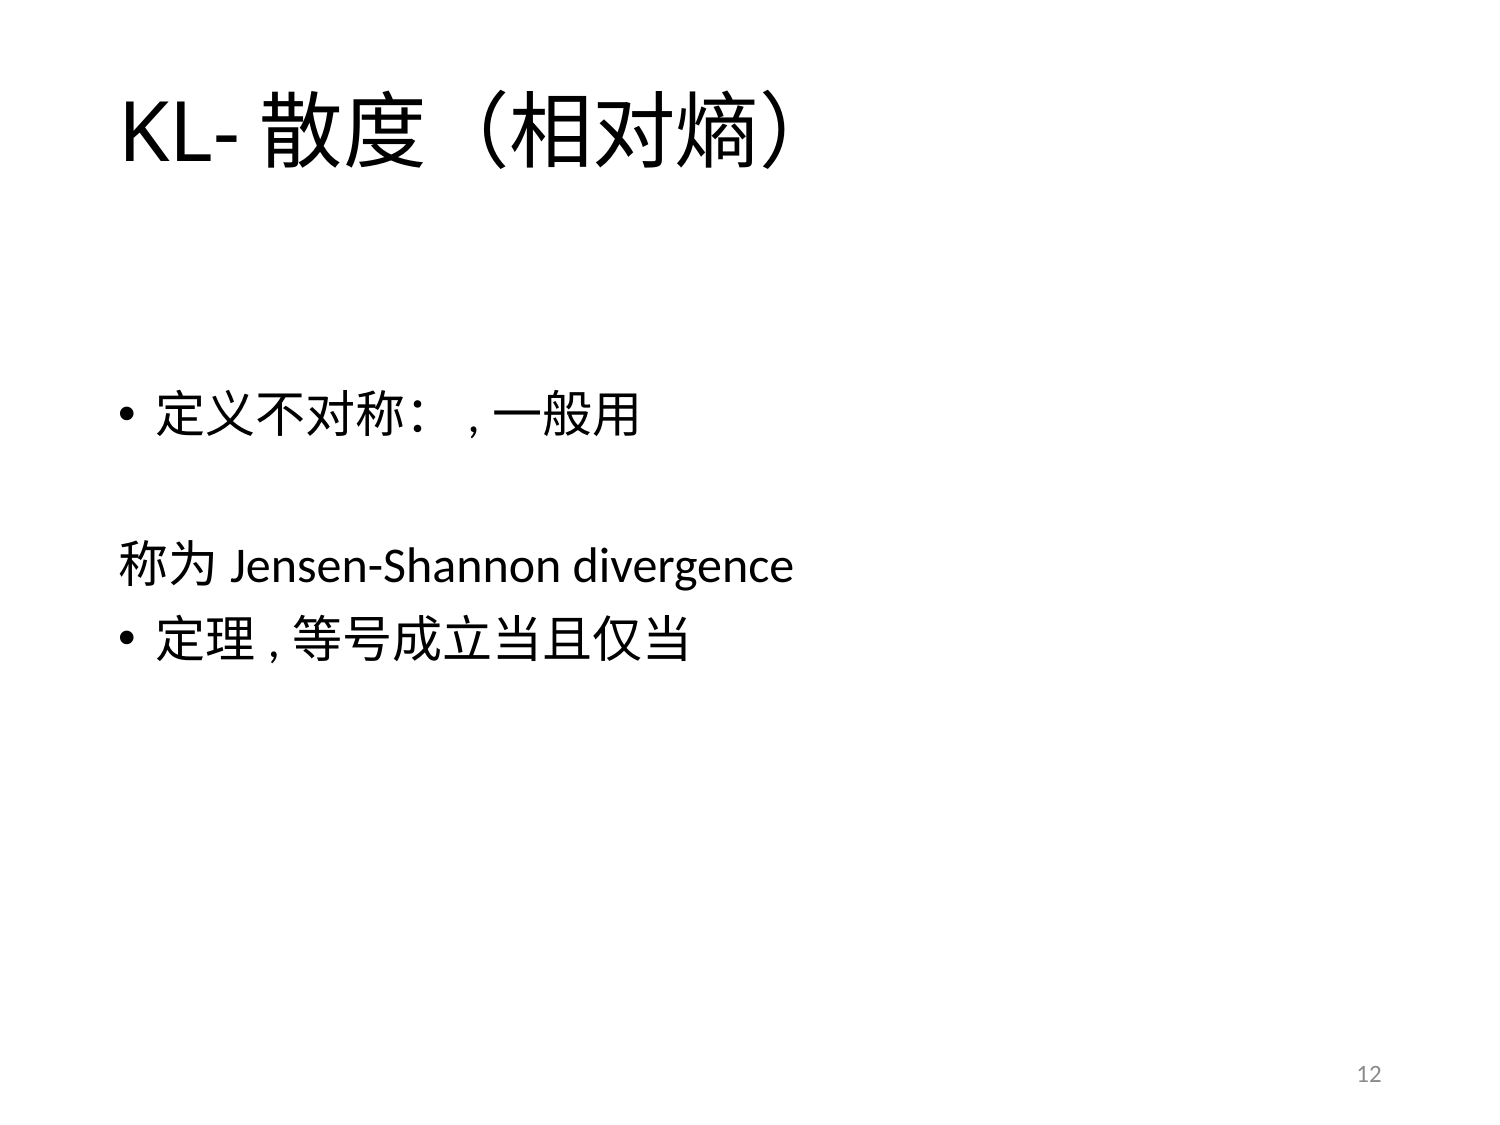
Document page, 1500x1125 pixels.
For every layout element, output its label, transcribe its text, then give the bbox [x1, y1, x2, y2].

title KL-散度（相对熵） [103, 59, 1397, 210]
slide_number 12 [1059, 1042, 1397, 1103]
